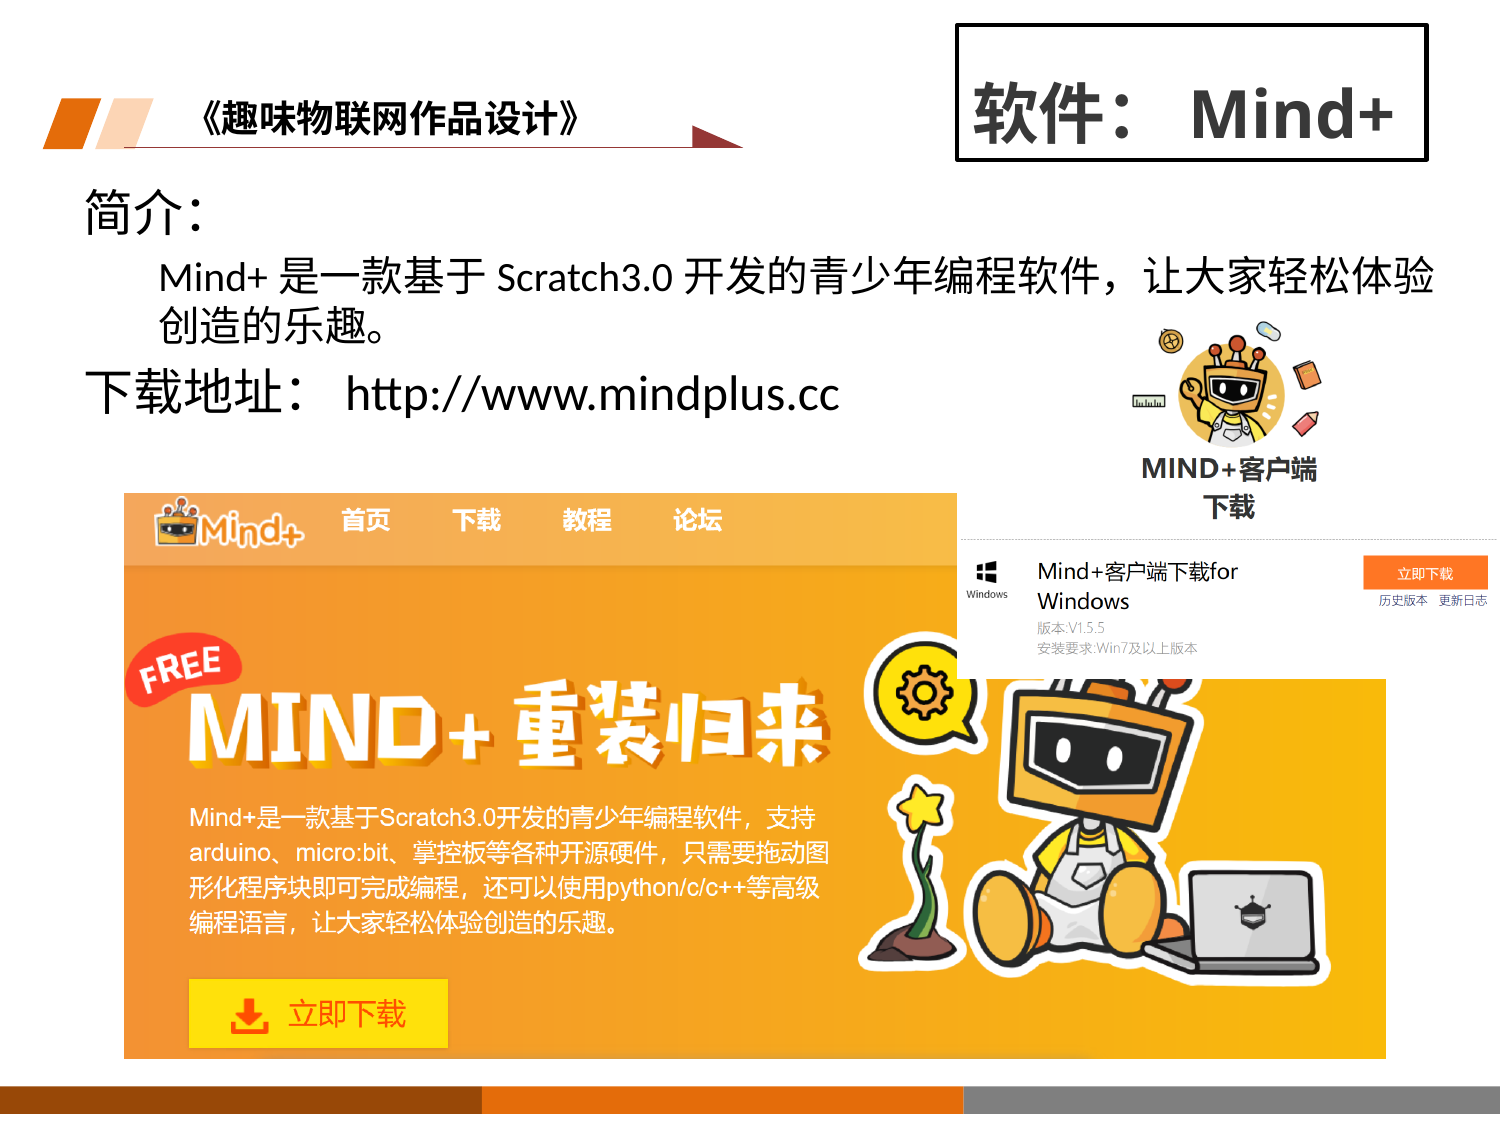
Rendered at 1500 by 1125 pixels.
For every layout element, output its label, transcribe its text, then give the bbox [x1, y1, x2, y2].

text_box [42, 98, 102, 150]
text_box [0, 1086, 1500, 1115]
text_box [124, 125, 744, 148]
text_box 简介： Mind+是一款基于Scratch3.0开发的青少年编程软件，让大家轻松体验创造的乐趣。 下载地址：http://www.mindplus.cc [68, 174, 1487, 565]
picture [124, 310, 1500, 1060]
text_box 《趣味物联网作品设计》 [169, 87, 735, 123]
text_box 软件：Mind+ [955, 23, 1429, 162]
text_box [95, 98, 154, 150]
